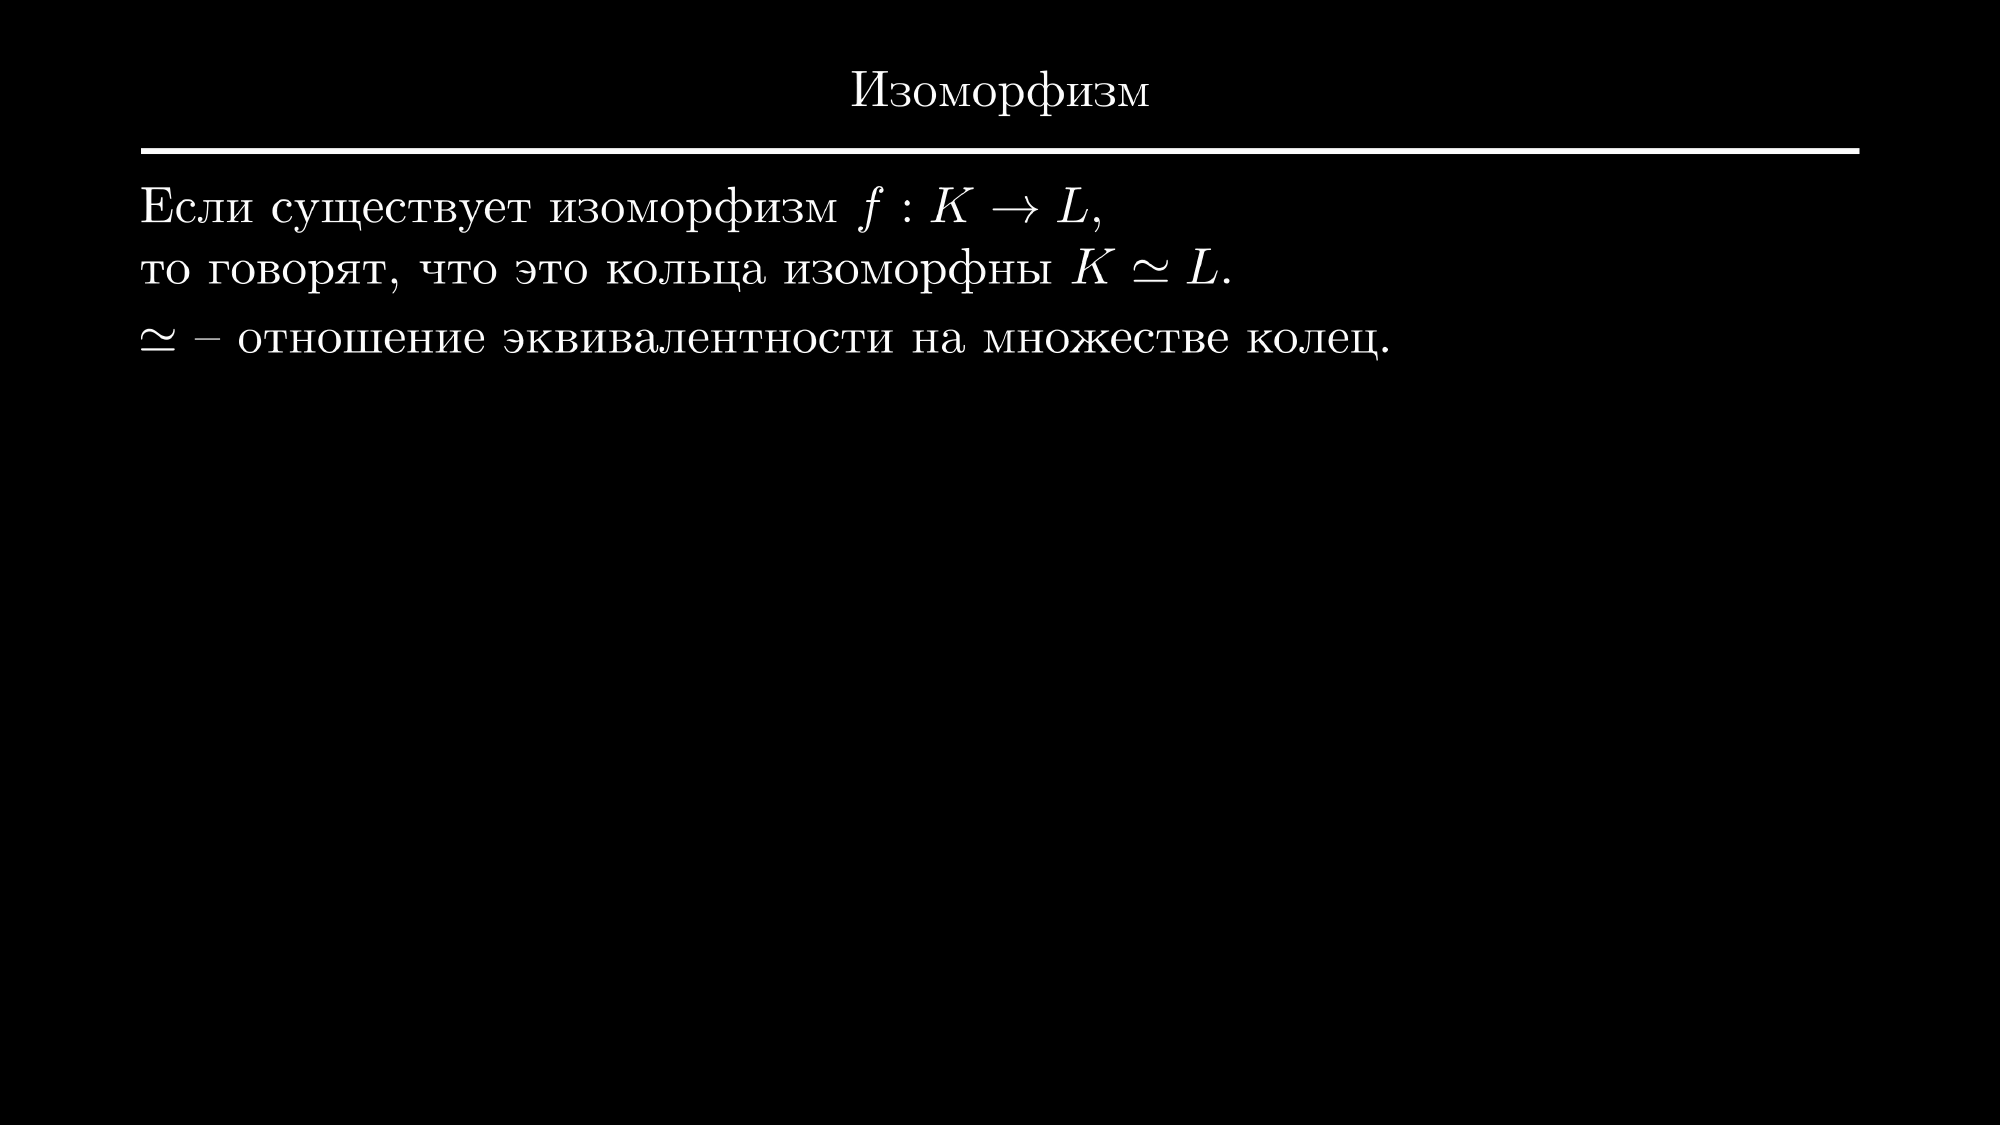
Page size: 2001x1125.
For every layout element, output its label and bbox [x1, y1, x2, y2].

text_box [0, 0, 2000, 1125]
